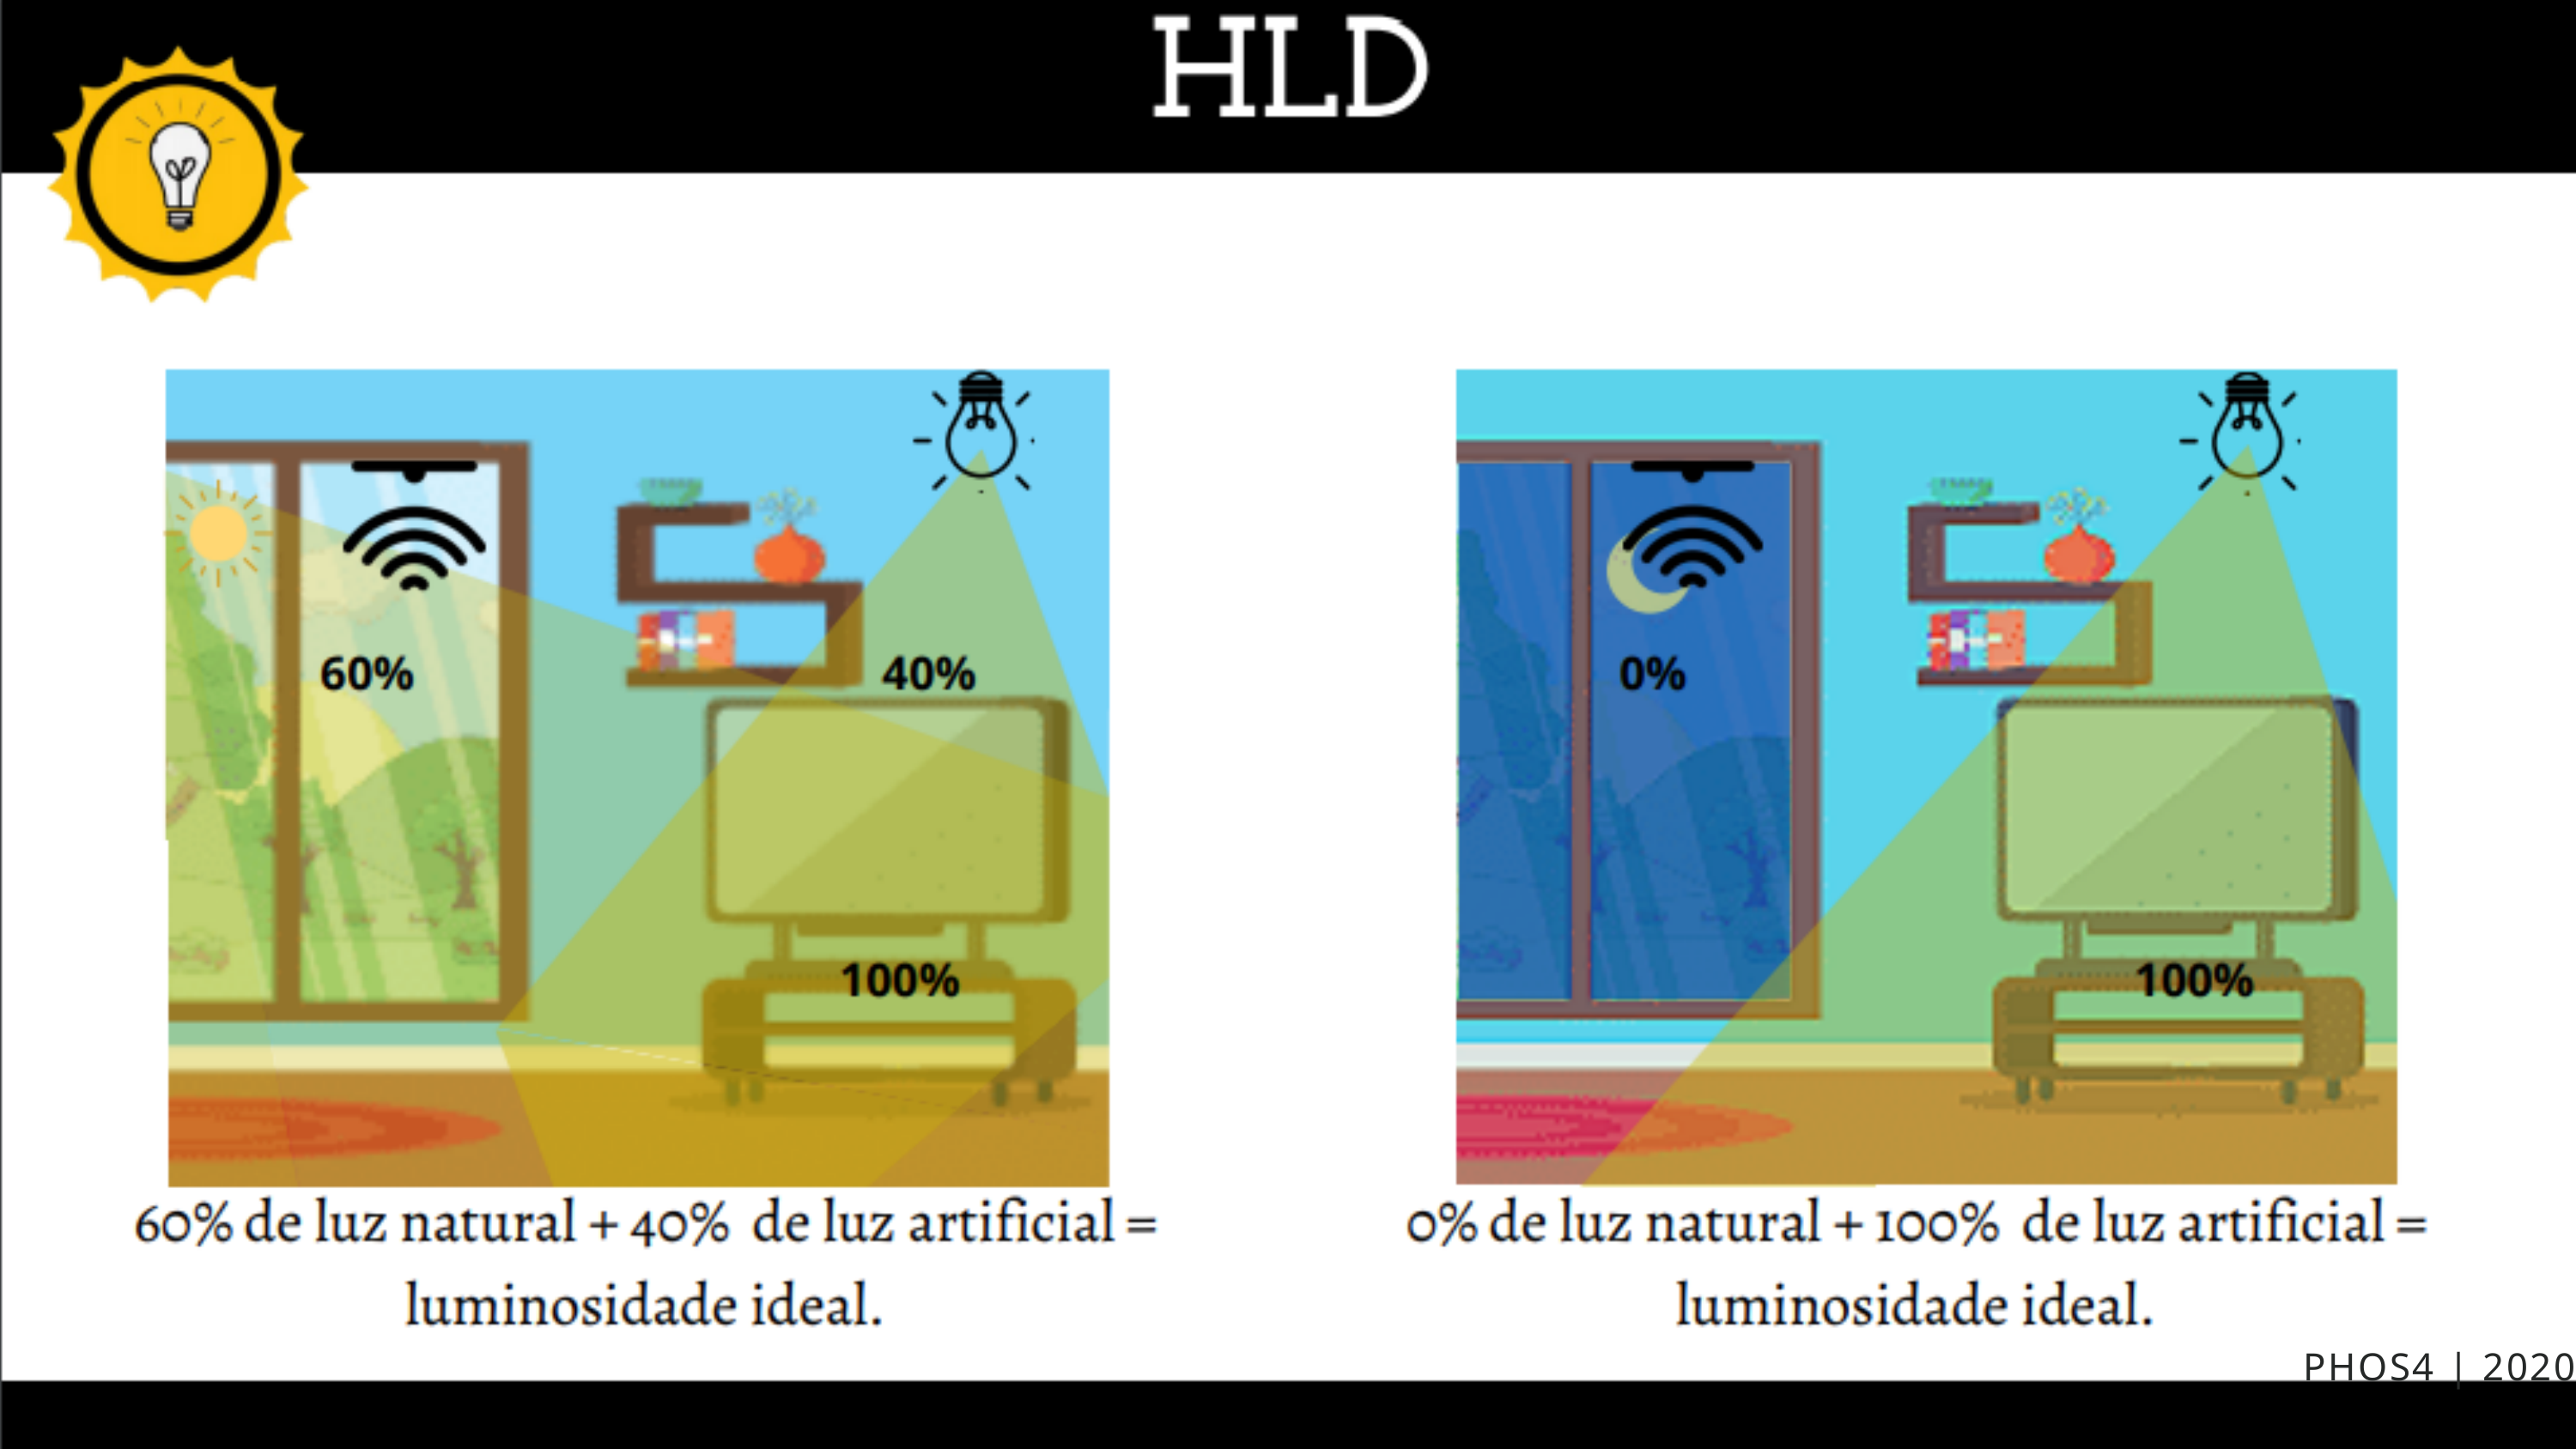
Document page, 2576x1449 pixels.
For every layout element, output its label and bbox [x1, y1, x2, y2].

text_box [144, 151, 1576, 556]
picture [0, 0, 2576, 1449]
